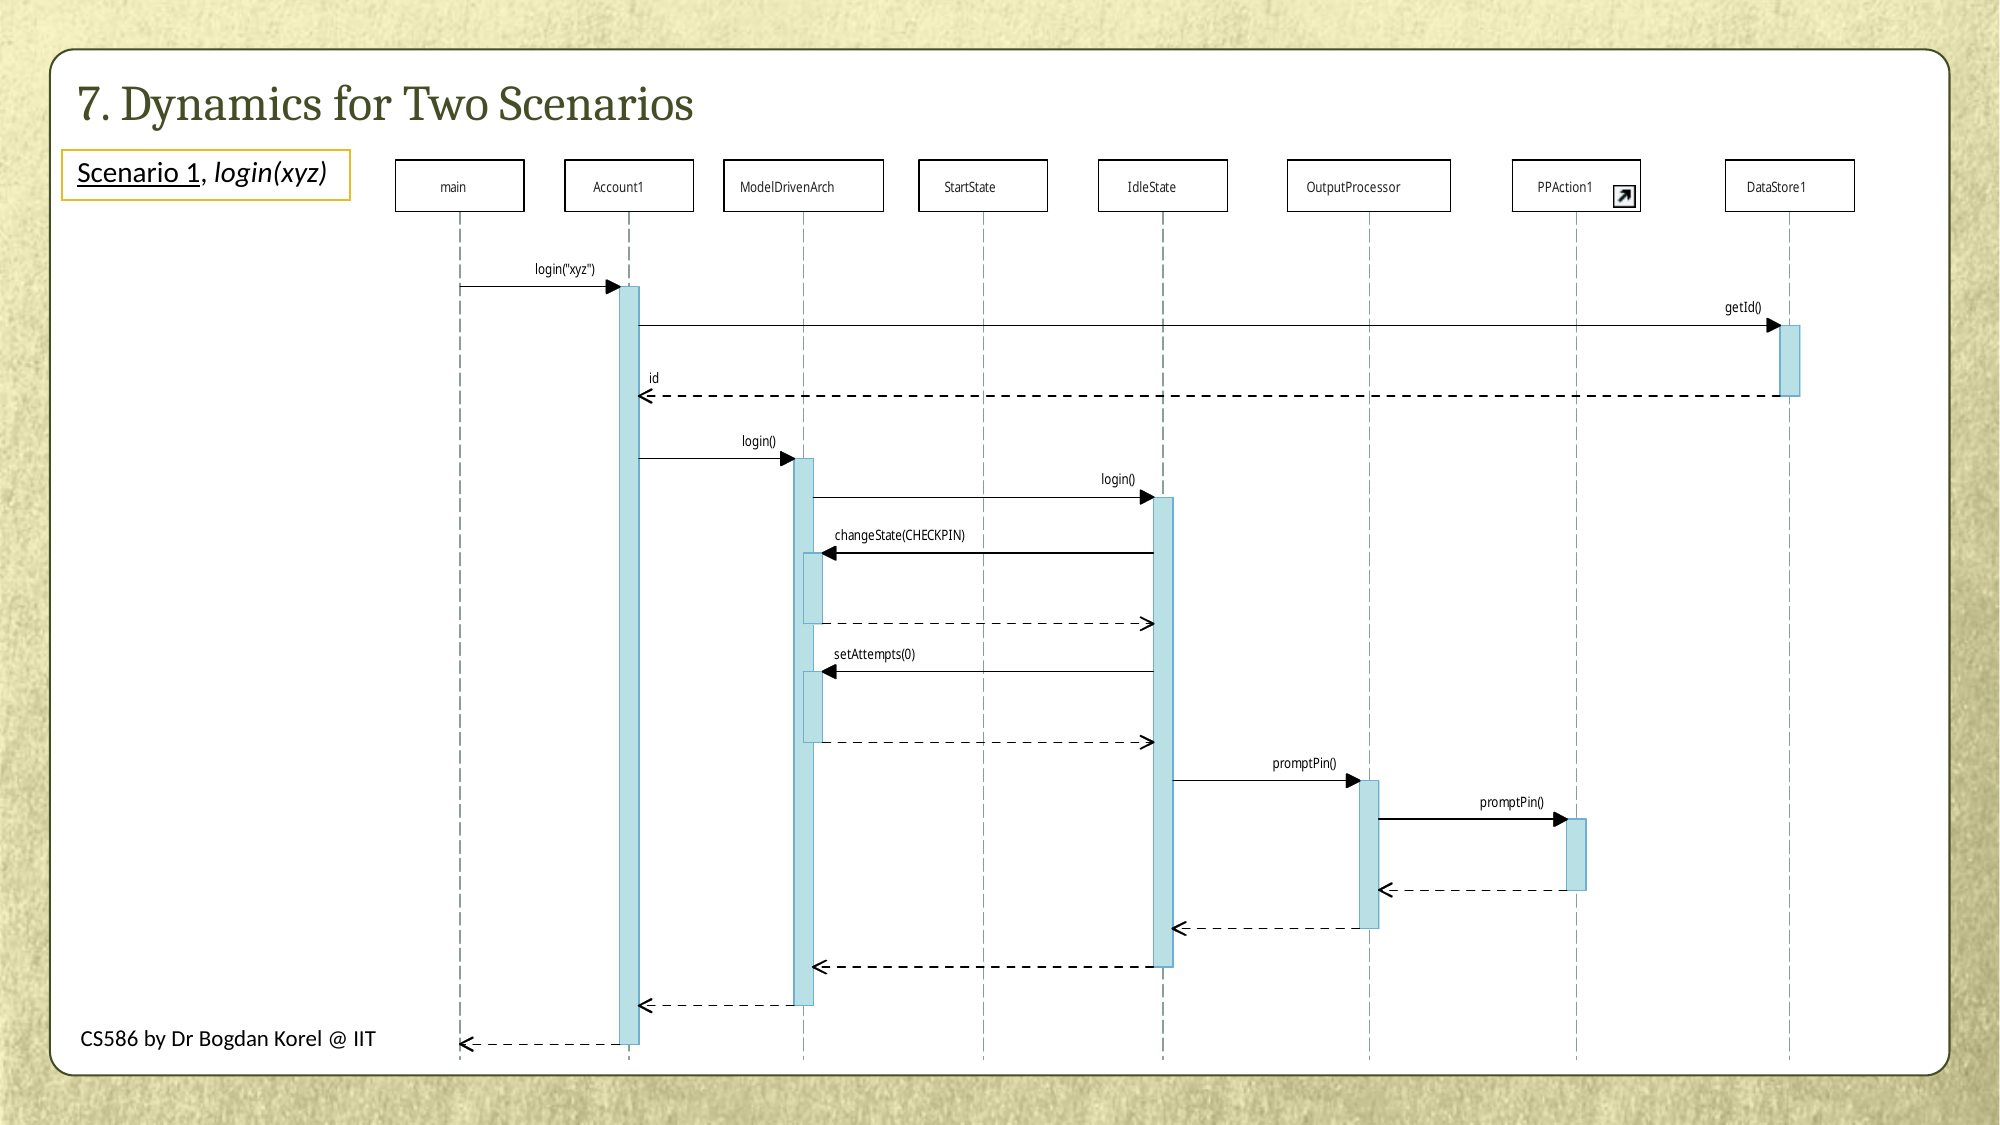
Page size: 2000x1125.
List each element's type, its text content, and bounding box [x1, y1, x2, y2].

footer CS586 by Dr Bogdan Korel @ IIT [65, 1012, 1282, 1063]
picture [387, 149, 1863, 1060]
list Scenario 1, login(xyz) [61, 149, 351, 201]
title 7. Dynamics for Two Scenarios [62, 62, 1662, 142]
